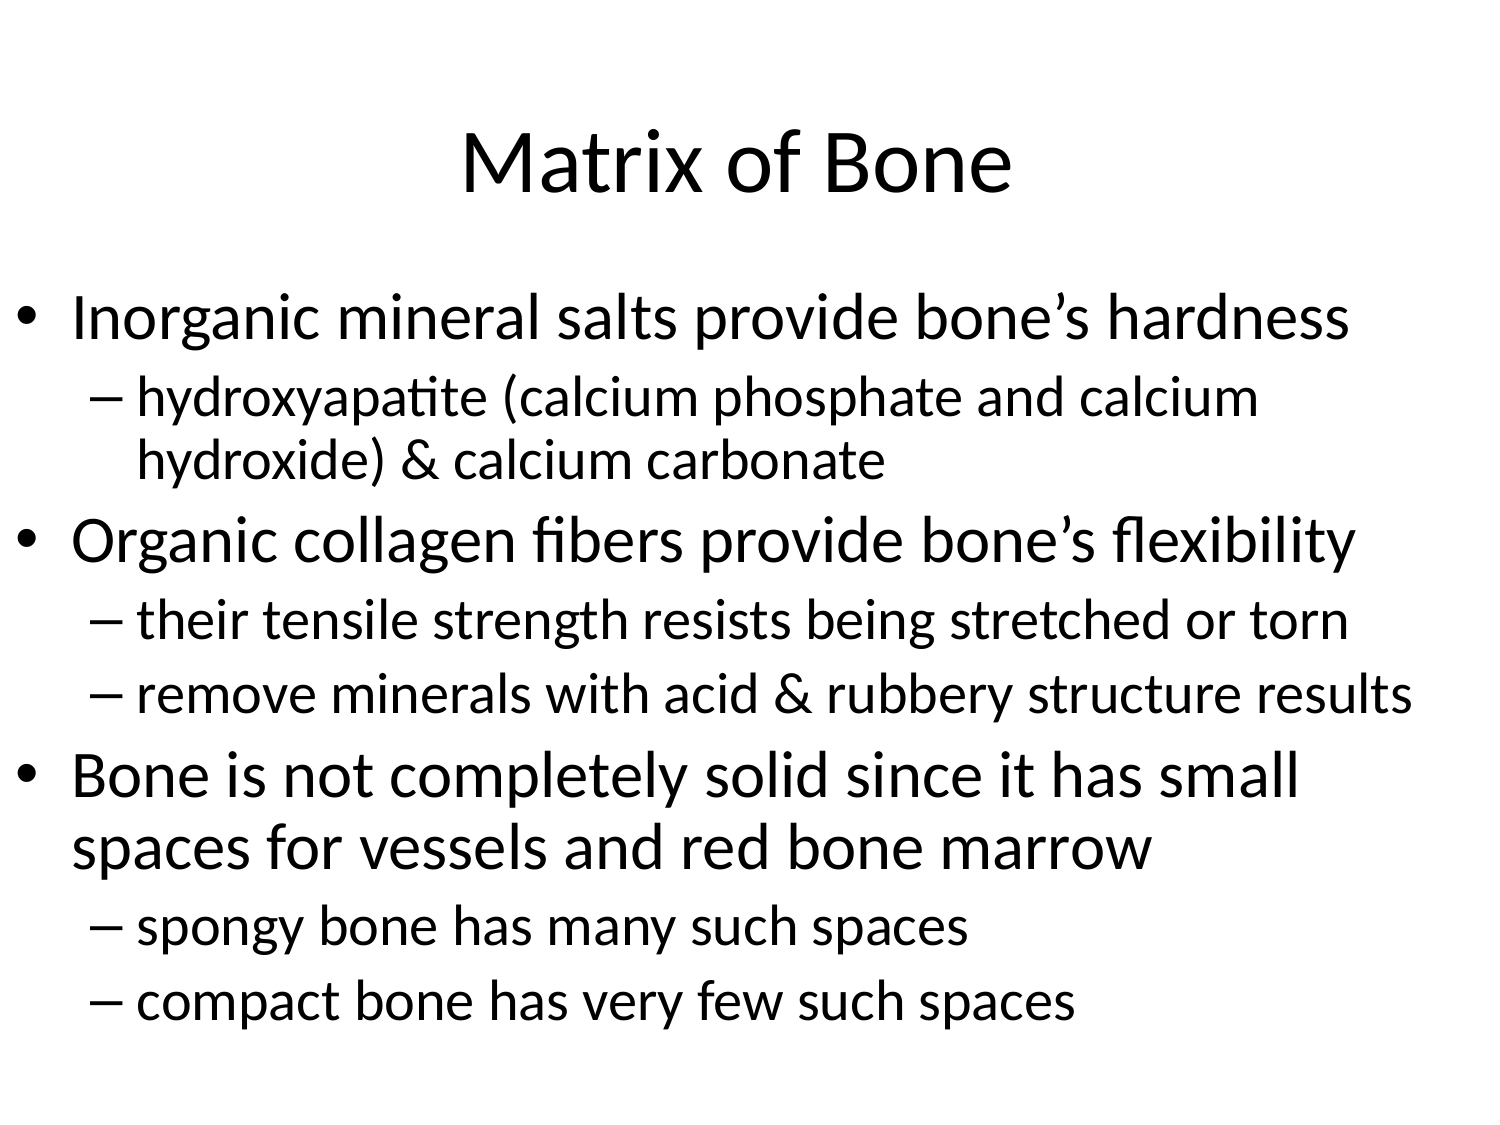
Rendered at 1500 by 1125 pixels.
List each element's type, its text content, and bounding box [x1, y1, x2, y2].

list Inorganic mineral salts provide bone’s hardness hydroxyapatite (calcium phosphate and calcium hydroxide) & calcium carbonate Organic collagen fibers provide bone’s flexibility their tensile strength resists being stretched or torn remove minerals with acid & rubbery structure results Bone is not completely solid since it has small spaces for vessels and red bone marrow spongy bone has many such spaces compact bone has very few such spaces [0, 275, 1500, 1125]
title Matrix of Bone [99, 62, 1375, 250]
